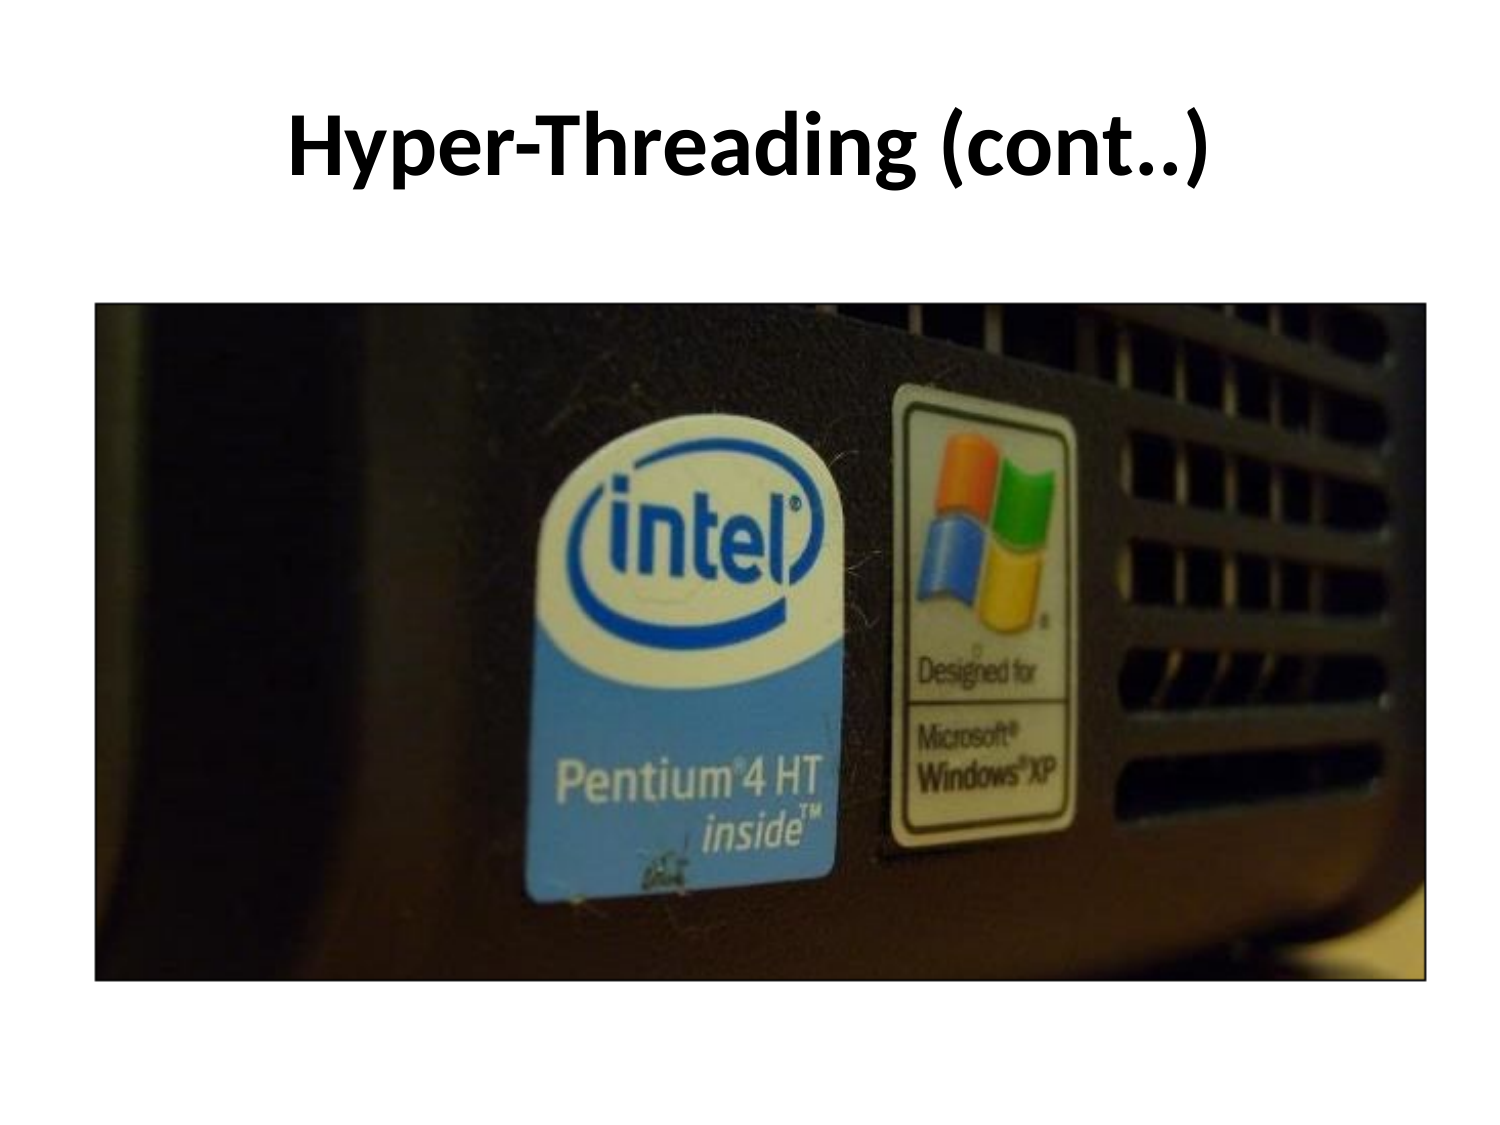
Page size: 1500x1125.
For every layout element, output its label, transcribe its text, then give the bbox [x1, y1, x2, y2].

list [81, 287, 1433, 988]
title Hyper-Threading (cont..) [75, 45, 1425, 233]
